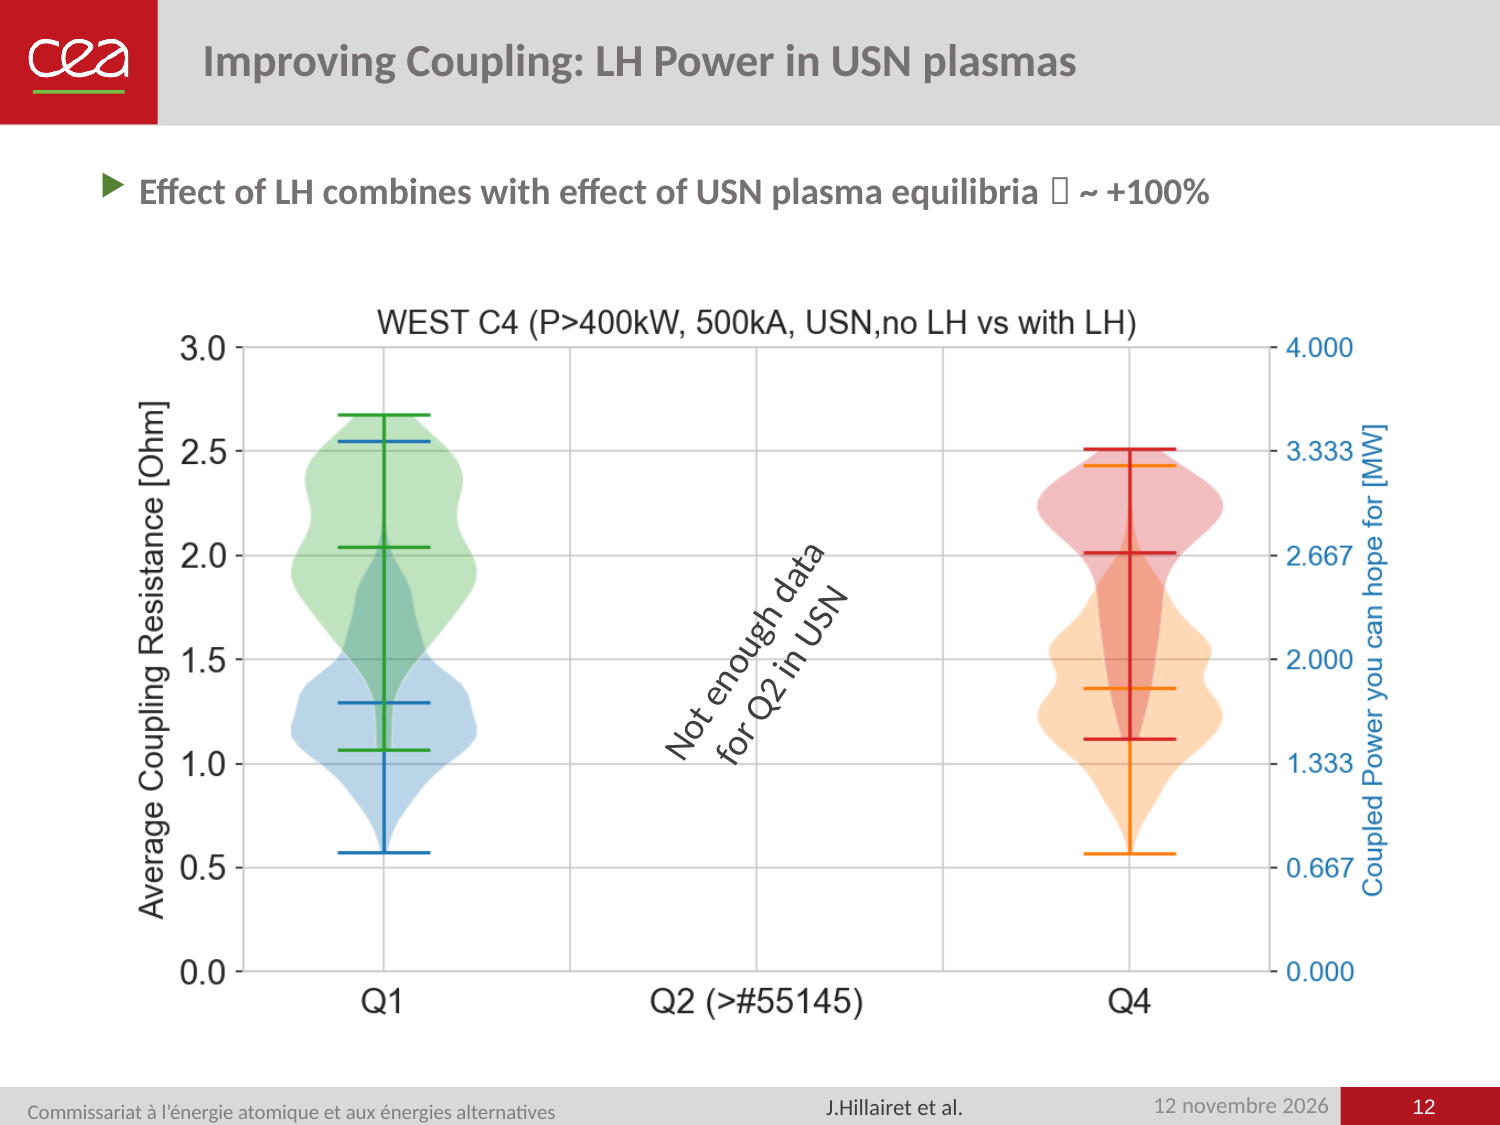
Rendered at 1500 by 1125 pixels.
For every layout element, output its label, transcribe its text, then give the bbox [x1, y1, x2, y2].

list Effect of LH combines with effect of USN plasma equilibria  ~ +100% [78, 156, 1373, 224]
picture [27, 36, 129, 94]
title Improving Coupling: LH Power in USN plasmas [181, 32, 1420, 95]
picture [78, 248, 1402, 1075]
slide_number 12 [1372, 1093, 1476, 1119]
